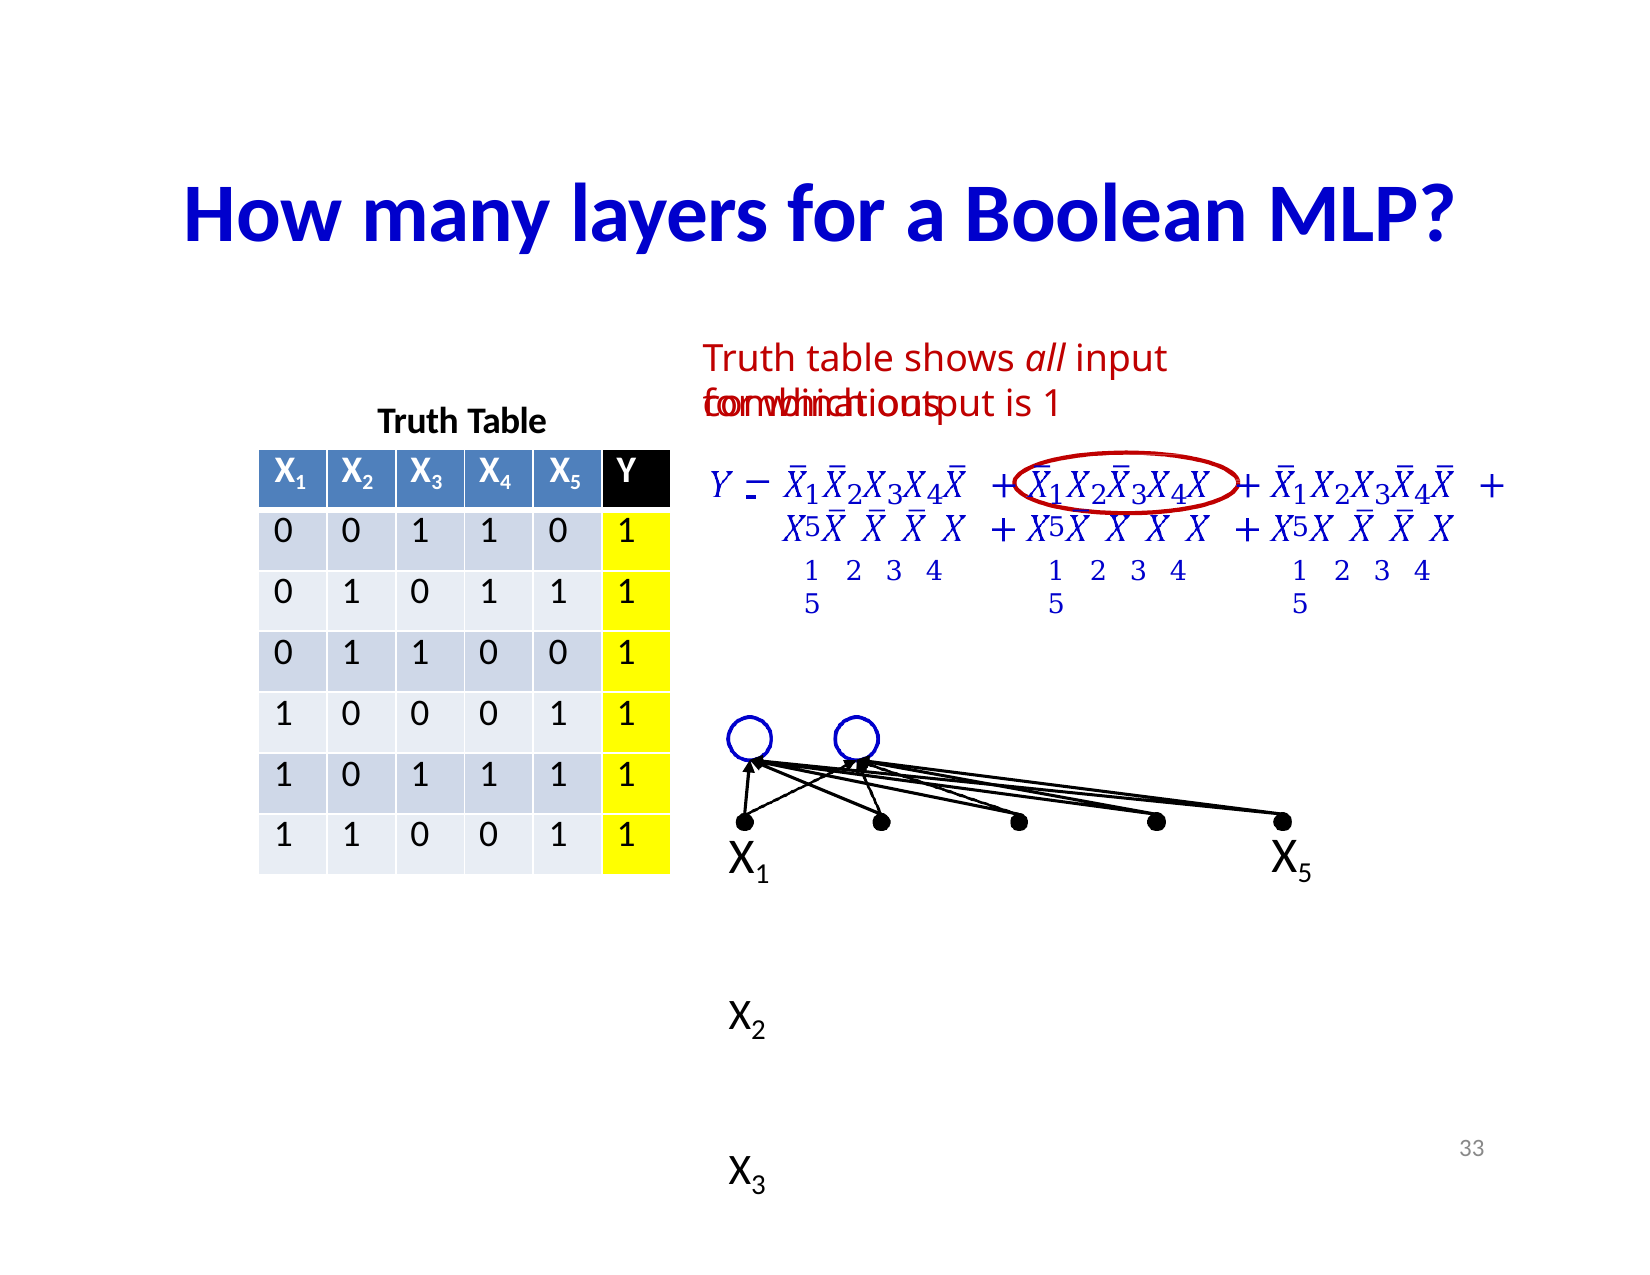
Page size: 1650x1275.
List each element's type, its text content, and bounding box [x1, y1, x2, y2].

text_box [900, 509, 926, 541]
text_box for which output is 1 [700, 376, 1065, 424]
table_cell 1 [397, 513, 464, 570]
text_box [1480, 474, 1504, 498]
text_box [744, 452, 781, 500]
table_cell 1 [603, 632, 670, 691]
table_cell 0 [328, 754, 395, 813]
picture [1308, 471, 1334, 497]
table_cell 0 [465, 632, 532, 691]
slide_number 33 [1457, 1135, 1491, 1275]
table_cell 1 [328, 632, 395, 691]
picture [1269, 515, 1295, 541]
table_cell 0 [259, 632, 326, 691]
table_cell 1 [465, 513, 532, 570]
table_cell 1 [397, 632, 464, 691]
table_cell 0 [534, 513, 601, 570]
table_header X4 [465, 450, 532, 507]
picture [1308, 515, 1334, 541]
table_cell 1 [259, 815, 326, 874]
text_box X1 X2 X3 X4 Expressed in disjunctive normal form [158, 821, 1227, 1275]
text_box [1428, 465, 1454, 497]
table_cell 1 [603, 815, 670, 874]
table_cell 1 [328, 815, 395, 874]
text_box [821, 465, 846, 497]
table_cell 0 [534, 632, 601, 691]
table_cell 1 [534, 693, 601, 752]
table_cell 0 [465, 693, 532, 752]
text_box Truth table shows all input combinations [700, 331, 1410, 424]
table_cell 1 [465, 754, 532, 813]
table_cell 1 [603, 513, 670, 570]
table_header X5 [534, 450, 601, 507]
table_cell 0 [259, 513, 326, 570]
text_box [941, 465, 966, 497]
table_header X1 [259, 450, 326, 507]
table_cell 1 [259, 693, 326, 752]
table_cell 1 [465, 572, 532, 630]
picture [1348, 471, 1374, 497]
table_cell 0 [465, 815, 532, 874]
text_box 1 2 3 4 5 1 2 3 4 5 [1045, 550, 1227, 619]
table_cell 0 [259, 572, 326, 630]
table_cell 0 [328, 693, 395, 752]
picture [901, 471, 926, 497]
text_box Truth Table [375, 393, 554, 441]
table_cell 0 [397, 572, 464, 630]
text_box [1388, 509, 1414, 541]
title How many layers for a Boolean MLP? [181, 156, 1469, 372]
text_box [726, 715, 1293, 831]
picture [861, 471, 886, 497]
table_cell 1 [534, 815, 601, 874]
table_header X3 [397, 450, 464, 507]
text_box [1269, 465, 1295, 497]
table_header Y [603, 450, 670, 507]
table_cell 1 [328, 572, 395, 630]
picture [711, 471, 733, 497]
table_cell 1 [534, 572, 601, 630]
table_cell 0 [397, 815, 464, 874]
table_cell 1 [259, 754, 326, 813]
text_box 1 2 3 4 5 1 2 3 4 5 [1289, 463, 1471, 619]
table_cell 1 [603, 693, 670, 752]
picture [940, 515, 966, 541]
table_cell 1 [534, 754, 601, 813]
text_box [781, 465, 807, 497]
picture [1428, 515, 1454, 541]
text_box 1 2 3 4 5 1 2 3 4 5 [801, 463, 983, 619]
table_cell 1 [603, 754, 670, 813]
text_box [1348, 509, 1374, 541]
table_cell 1 [603, 572, 670, 630]
table_cell 0 [397, 693, 464, 752]
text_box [820, 509, 846, 541]
picture [781, 515, 807, 541]
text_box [991, 450, 1260, 542]
text_box X5 [1265, 820, 1321, 888]
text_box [860, 509, 886, 541]
table_cell 1 [397, 754, 464, 813]
table_header X2 [328, 450, 395, 507]
table_cell 0 [328, 513, 395, 570]
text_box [1388, 465, 1414, 497]
